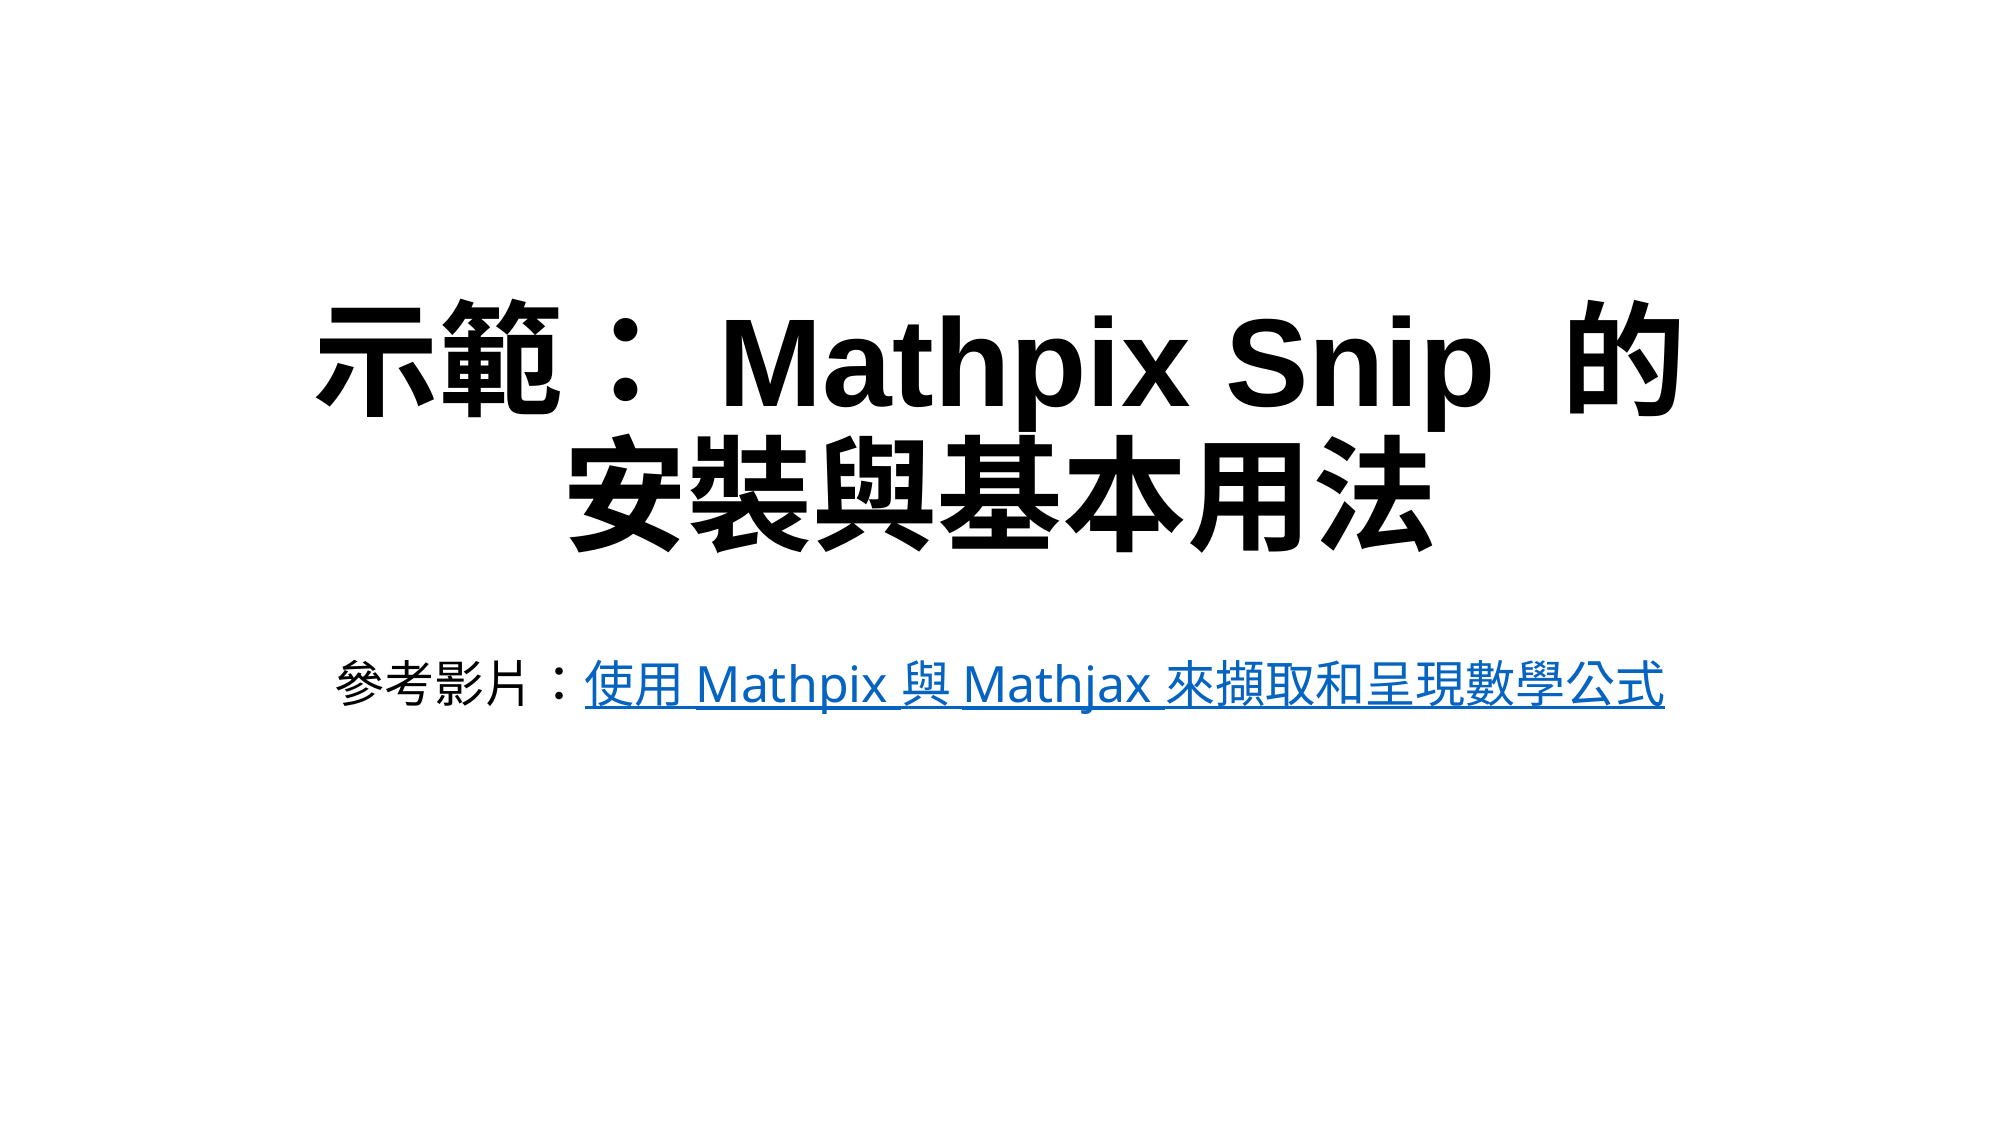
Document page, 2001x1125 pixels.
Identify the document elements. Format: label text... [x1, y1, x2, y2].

subtitle 參考影片：使用 Mathpix 與 Mathjax 來擷取和呈現數學公式 [249, 644, 1750, 863]
title 示範：Mathpix Snip 的 安裝與基本用法 [249, 184, 1750, 576]
